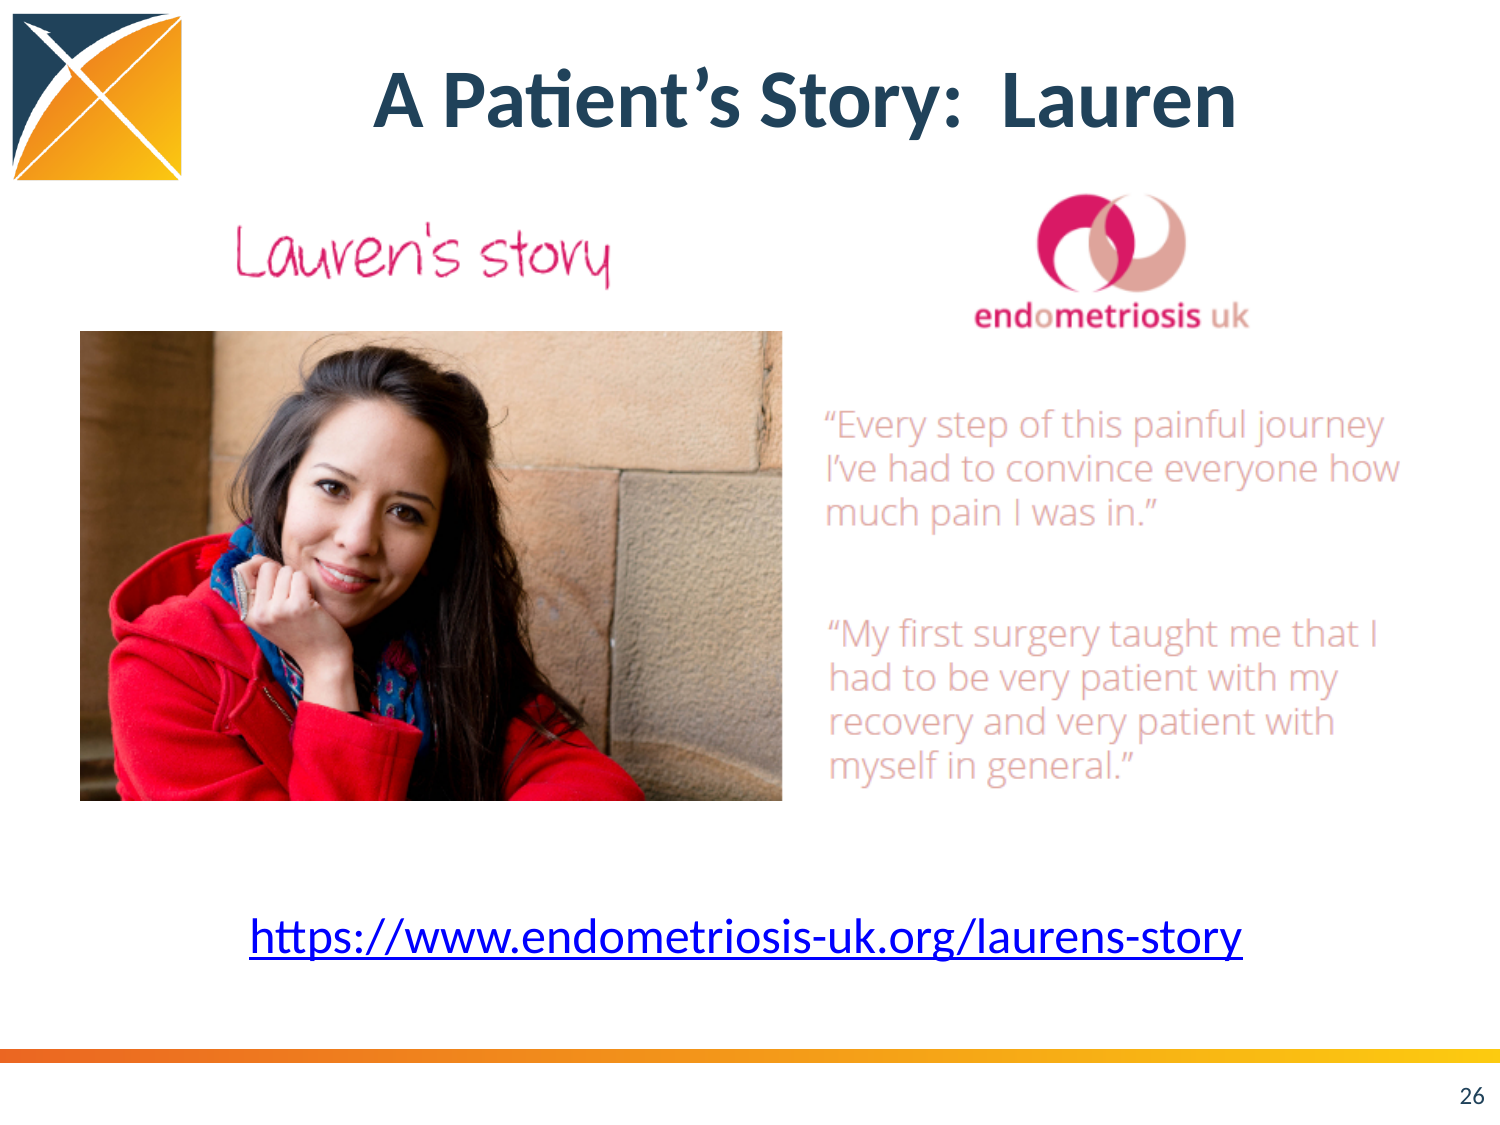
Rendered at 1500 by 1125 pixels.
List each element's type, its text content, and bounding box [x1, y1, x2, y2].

picture [938, 162, 1284, 357]
picture [796, 383, 1426, 554]
title A Patient’s Story: Lauren [187, 24, 1425, 163]
picture [806, 592, 1404, 801]
picture [0, 0, 206, 200]
list https://www.endometriosis-uk.org/laurens-story [71, 837, 1422, 1030]
slide_number 26 [1149, 1065, 1500, 1125]
picture [224, 208, 629, 295]
picture [80, 331, 784, 801]
